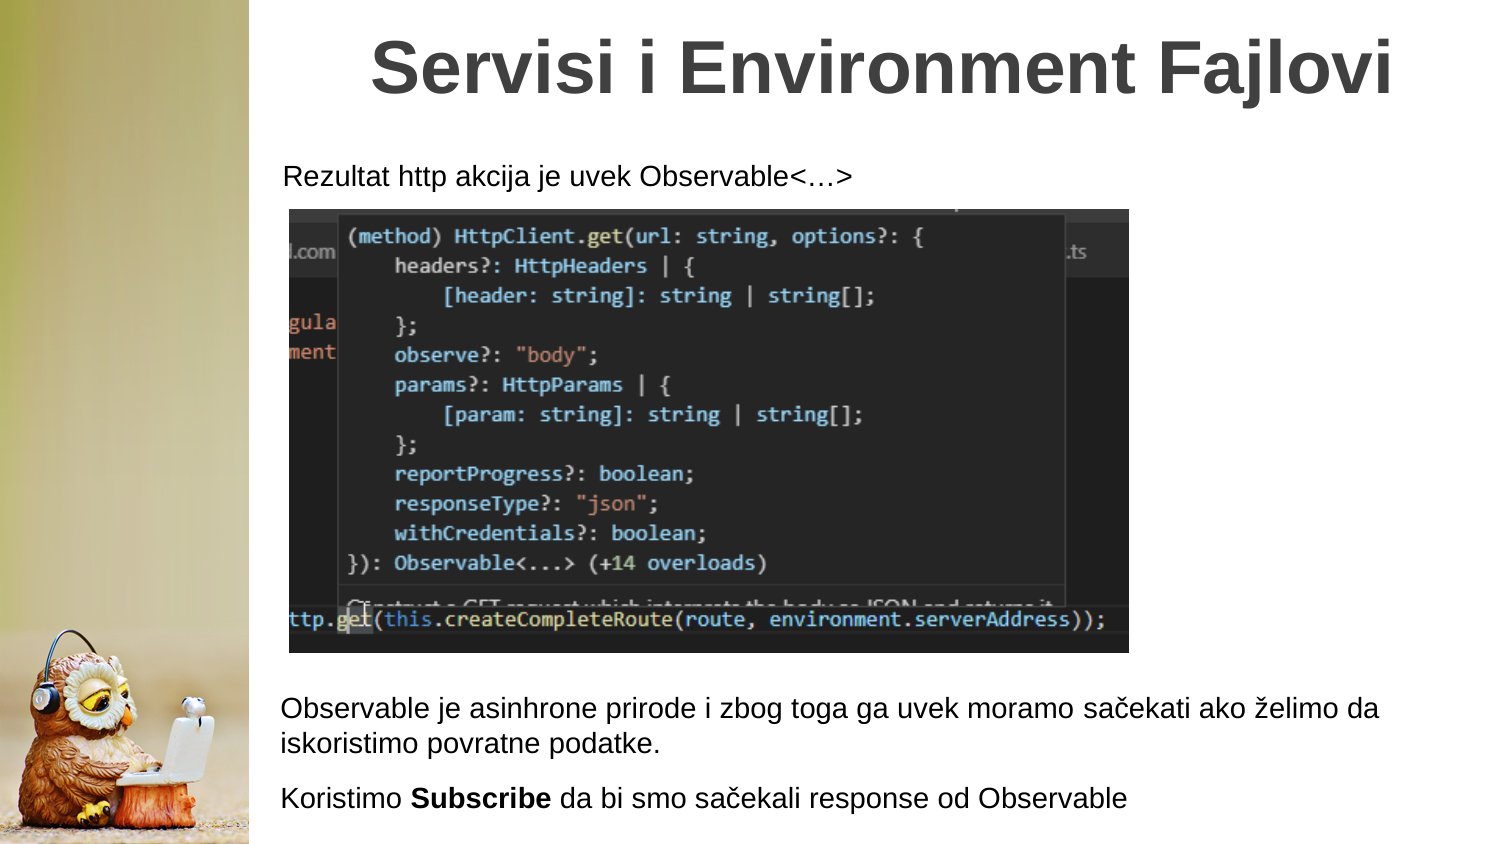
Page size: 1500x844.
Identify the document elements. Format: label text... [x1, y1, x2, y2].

title Servisi i Environment Fajlovi [265, 0, 1500, 127]
text_box Koristimo Subscribe da bi smo sačekali response od Observable [265, 772, 1447, 823]
text_box Observable je asinhrone prirode i zbog toga ga uvek moramo sačekati ako želimo da iskoristimo povratne podatke. [265, 681, 1447, 767]
picture [0, 0, 1500, 844]
text_box Rezultat http akcija je uvek Observable<…> [267, 150, 1449, 200]
